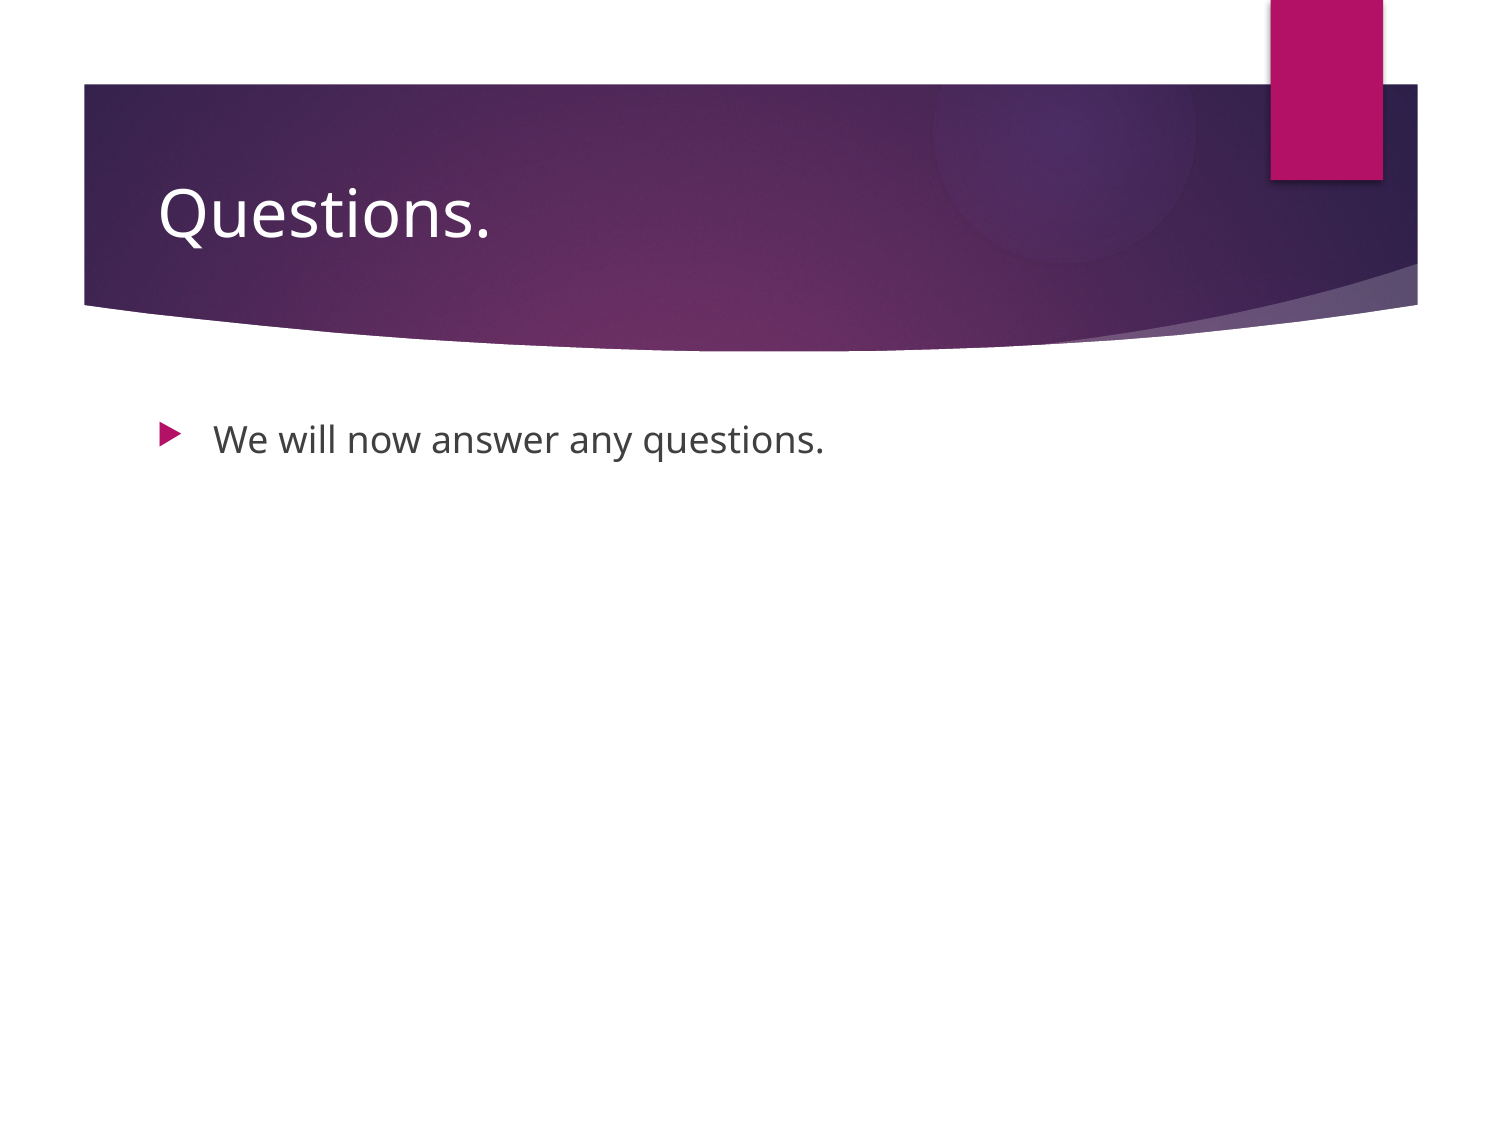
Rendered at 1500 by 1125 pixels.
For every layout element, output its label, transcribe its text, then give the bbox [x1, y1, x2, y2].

list We will now answer any questions. [141, 408, 1183, 988]
title Questions. [142, 152, 1183, 269]
